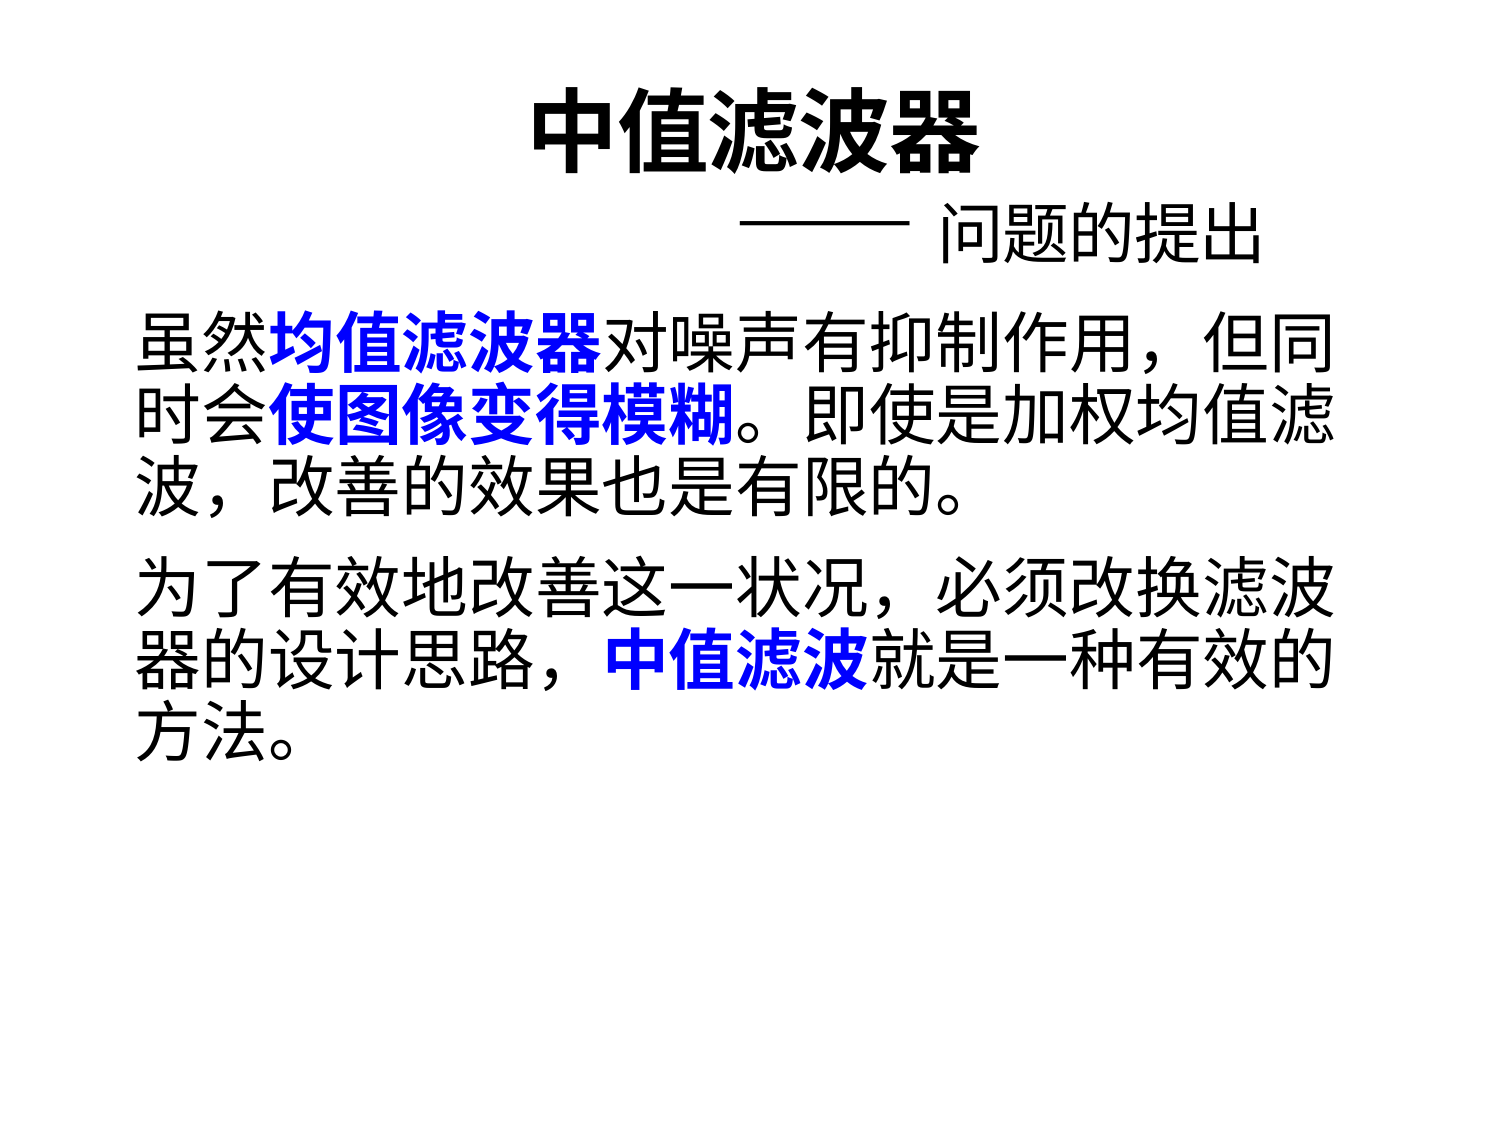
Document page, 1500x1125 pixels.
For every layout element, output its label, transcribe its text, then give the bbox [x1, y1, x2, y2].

title 中值滤波器 —— 问题的提出 [134, 47, 1373, 285]
list 虽然均值滤波器对噪声有抑制作用，但同时会使图像变得模糊。即使是加权均值滤波，改善的效果也是有限的。 为了有效地改善这一状况，必须改换滤波器的设计思路，中值滤波就是一种有效的方法。 [134, 302, 1373, 963]
